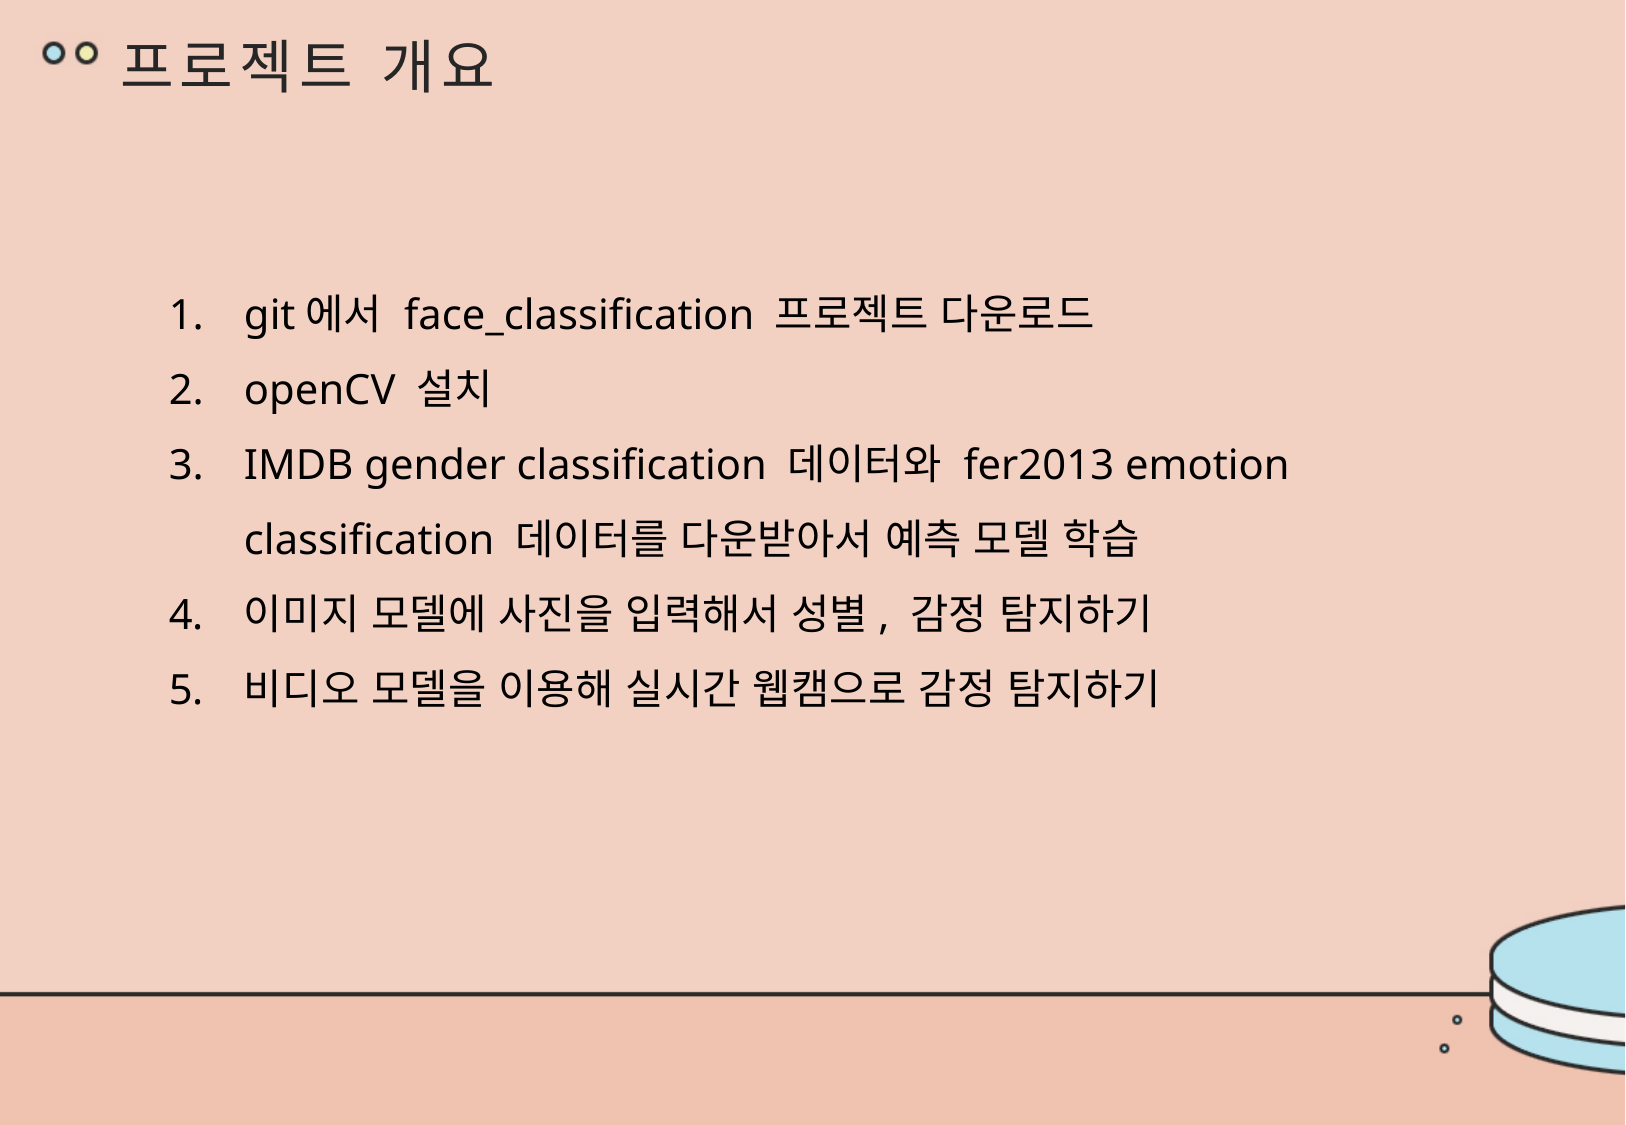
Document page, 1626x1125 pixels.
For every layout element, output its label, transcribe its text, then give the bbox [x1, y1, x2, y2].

text_box 프로젝트 개요 [105, 23, 710, 108]
picture [0, 0, 1626, 1125]
text_box git에서 face_classification 프로젝트 다운로드 openCV 설치 IMDB gender classification 데이터와 fer2013 emotion classification 데이터를 다운받아서 예측 모델 학습 이미지 모델에 사진을 입력해서 성별, 감정 탐지하기 비디오 모델을 이용해 실시간 웹캠으로 감정 탐지하기 [154, 255, 1471, 870]
